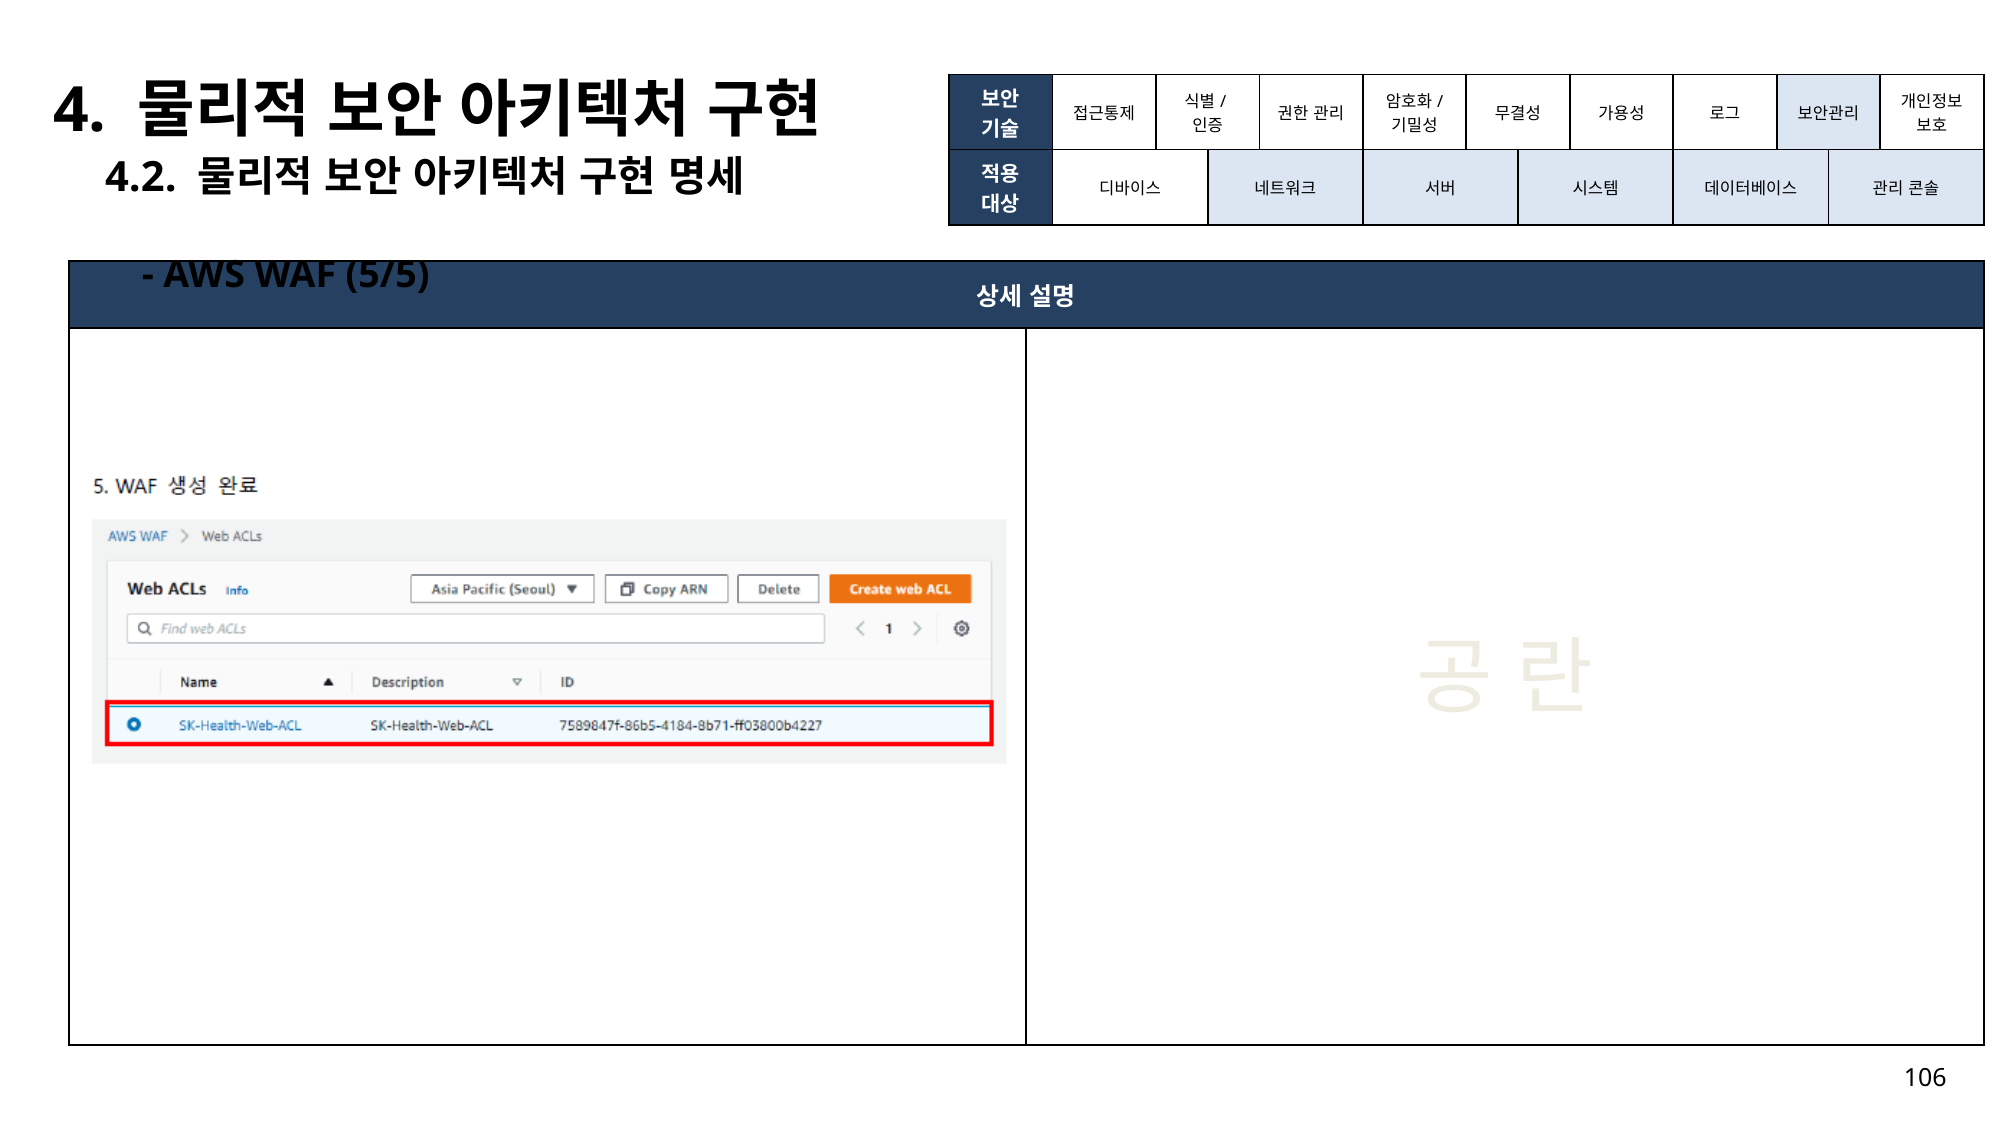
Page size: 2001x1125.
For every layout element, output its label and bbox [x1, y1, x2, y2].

table_header [1044, 75, 1052, 149]
text_box [38, 61, 1044, 303]
table_header [1571, 75, 1672, 149]
table_header [1364, 75, 1465, 149]
table_header [1157, 75, 1259, 149]
table_cell [1519, 150, 1672, 224]
slide_number [1728, 1053, 1962, 1094]
table_cell [1053, 150, 1207, 224]
table_cell [1027, 329, 1983, 1044]
table_cell [1209, 150, 1362, 224]
table_header [1467, 75, 1569, 149]
table_header [70, 262, 1983, 327]
table_header [1674, 75, 1776, 149]
picture [85, 469, 1017, 771]
table_cell [1674, 150, 1828, 224]
table_cell [1364, 150, 1517, 224]
table_header [1778, 75, 1879, 149]
table_header [1881, 75, 1983, 149]
table_header [1260, 75, 1362, 149]
table_header [1053, 75, 1155, 149]
table_cell [950, 150, 1052, 224]
table_cell [1829, 150, 1983, 224]
table_cell [70, 329, 1025, 1044]
